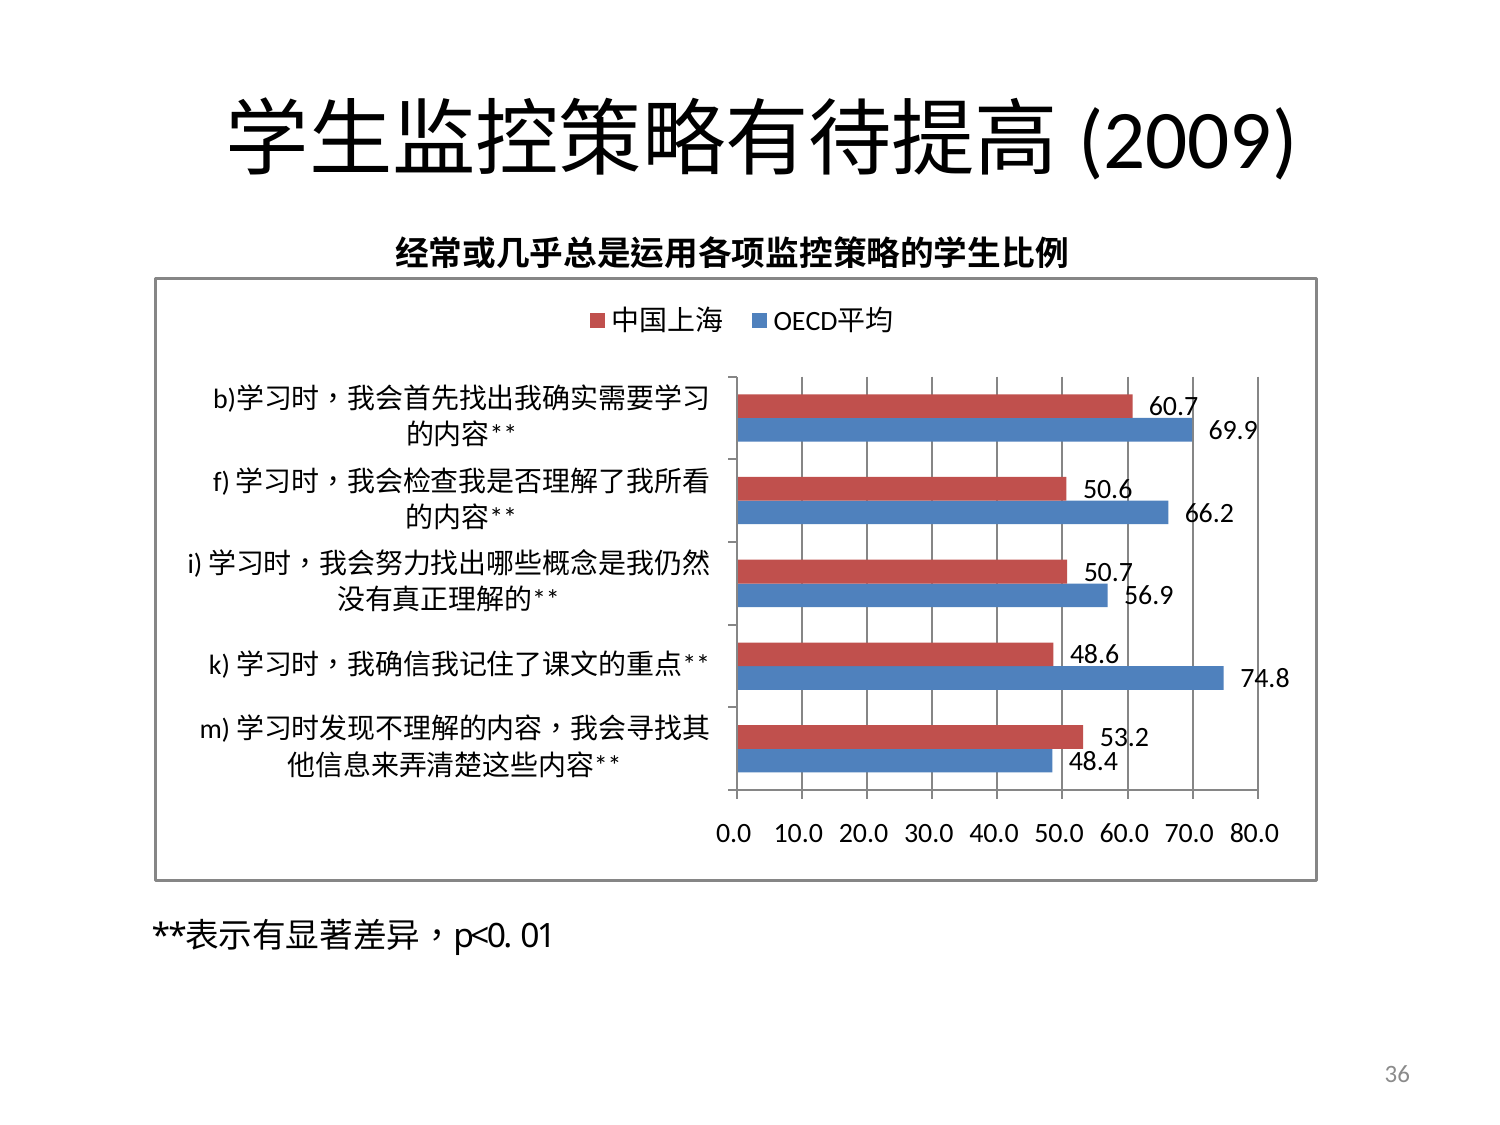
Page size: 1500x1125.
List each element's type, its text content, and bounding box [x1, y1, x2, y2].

picture [147, 231, 1321, 986]
slide_number 36 [1074, 1042, 1425, 1103]
text_box 学生监控策略有待提高(2009) [23, 78, 1500, 193]
